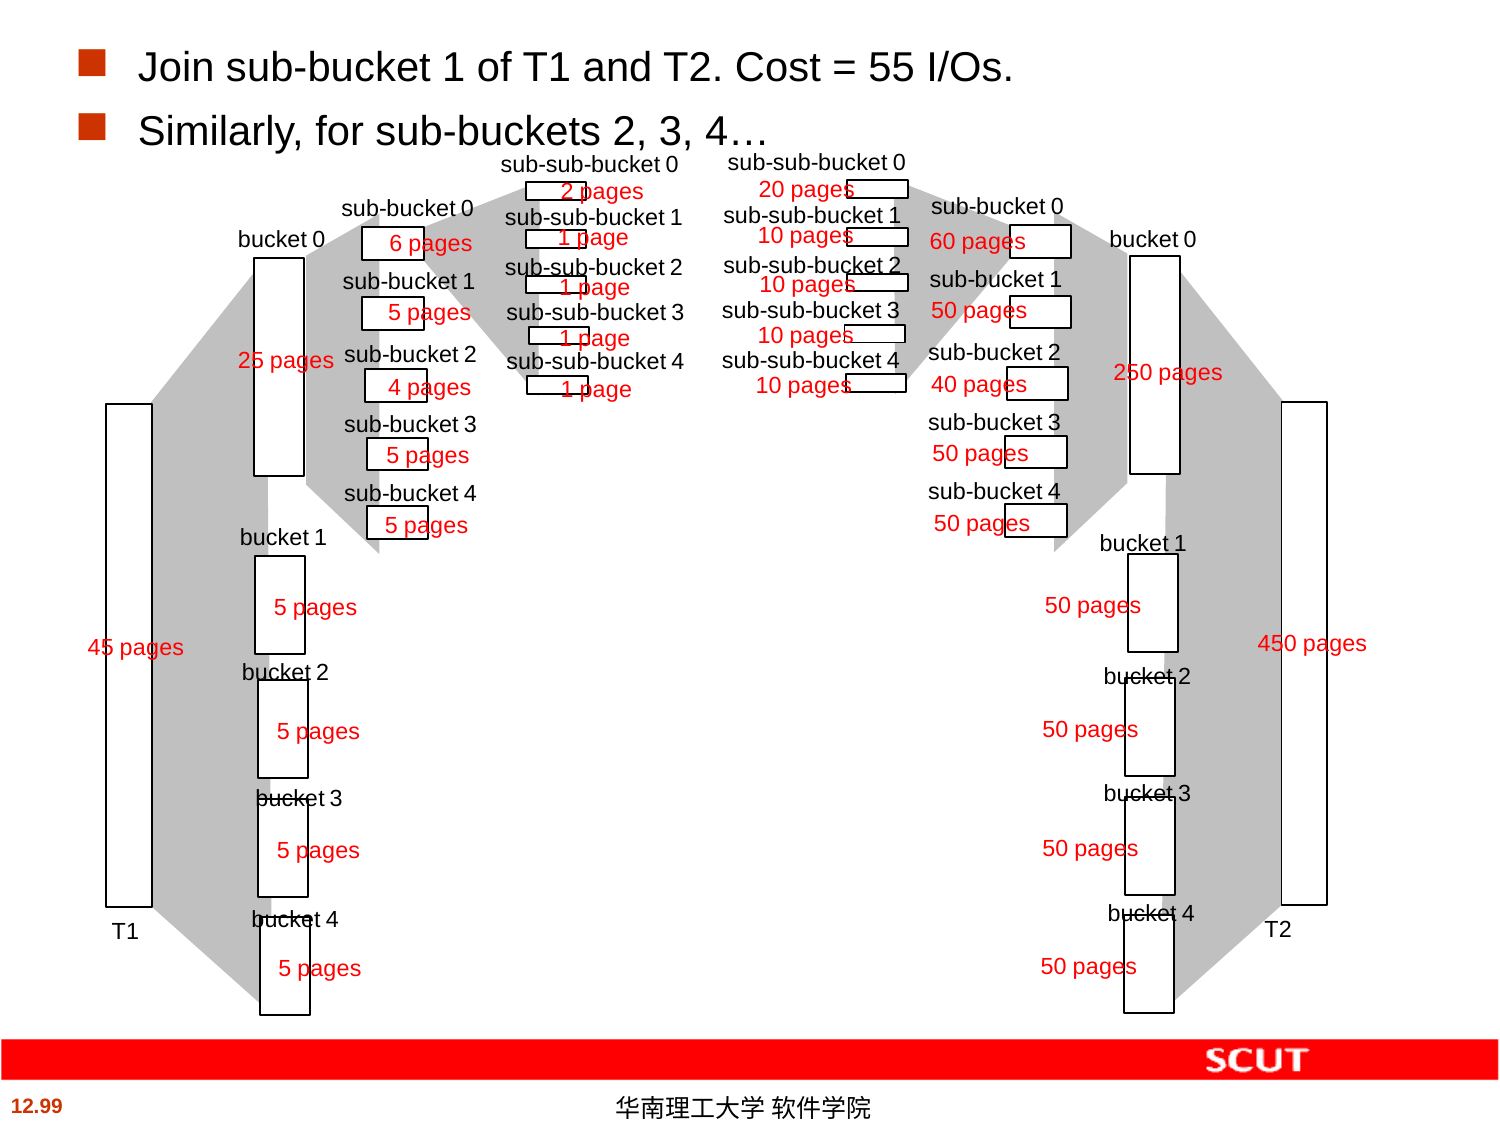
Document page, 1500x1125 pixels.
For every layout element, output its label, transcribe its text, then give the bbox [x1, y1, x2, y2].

picture [0, 1038, 1500, 1083]
list Join sub-bucket 1 of T1 and T2. Cost = 55 I/Os. Similarly, for sub-buckets 2, 3, 4… [66, 31, 1417, 775]
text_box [87, 148, 1399, 1017]
